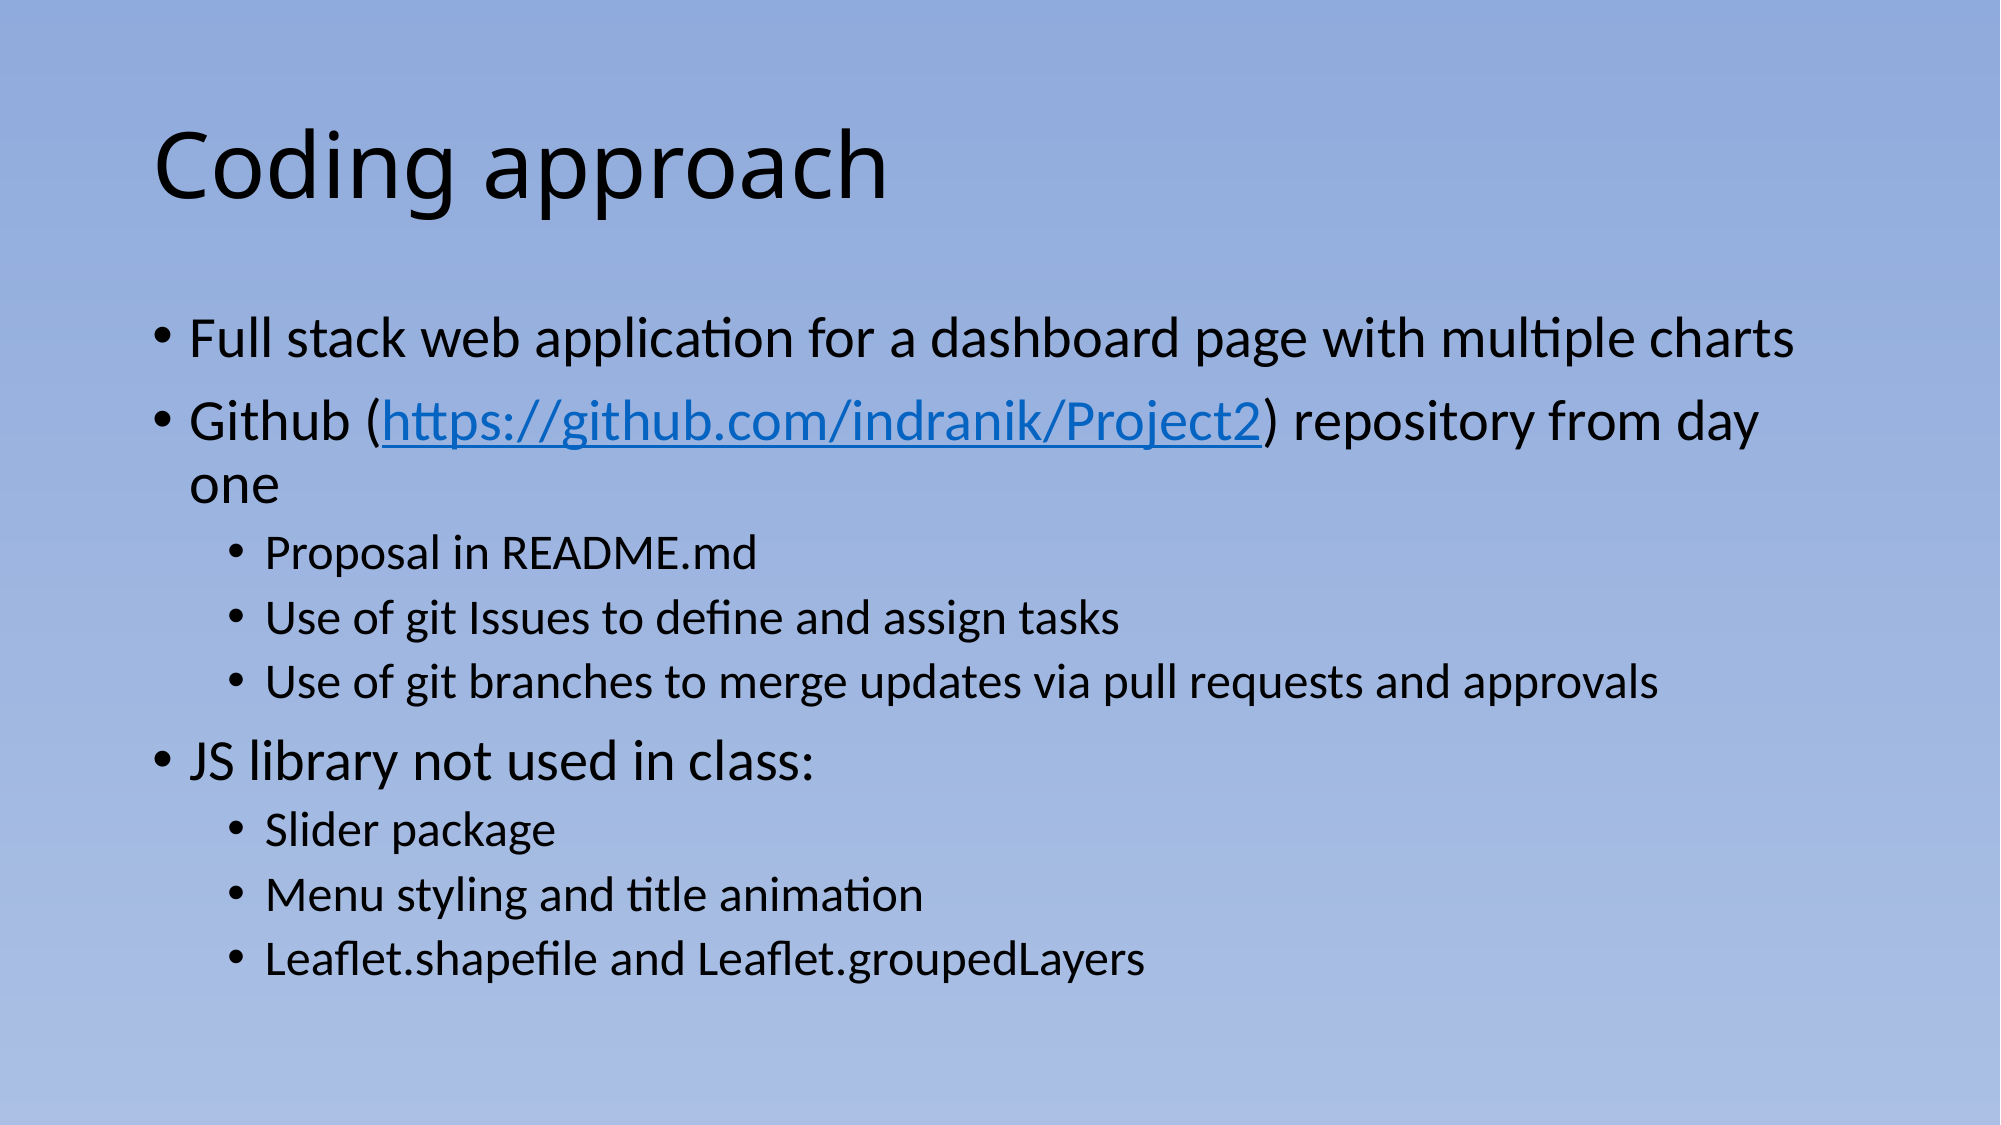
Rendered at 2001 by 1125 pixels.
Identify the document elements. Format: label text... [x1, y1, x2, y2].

list Full stack web application for a dashboard page with multiple charts Github (https://github.com/indranik/Project2) repository from day one Proposal in README.md Use of git Issues to define and assign tasks Use of git branches to merge updates via pull requests and approvals JS library not used in class: Slider package Menu styling and title animation Leaflet.shapefile and Leaflet.groupedLayers [137, 299, 1863, 1014]
title Coding approach [137, 59, 1863, 278]
